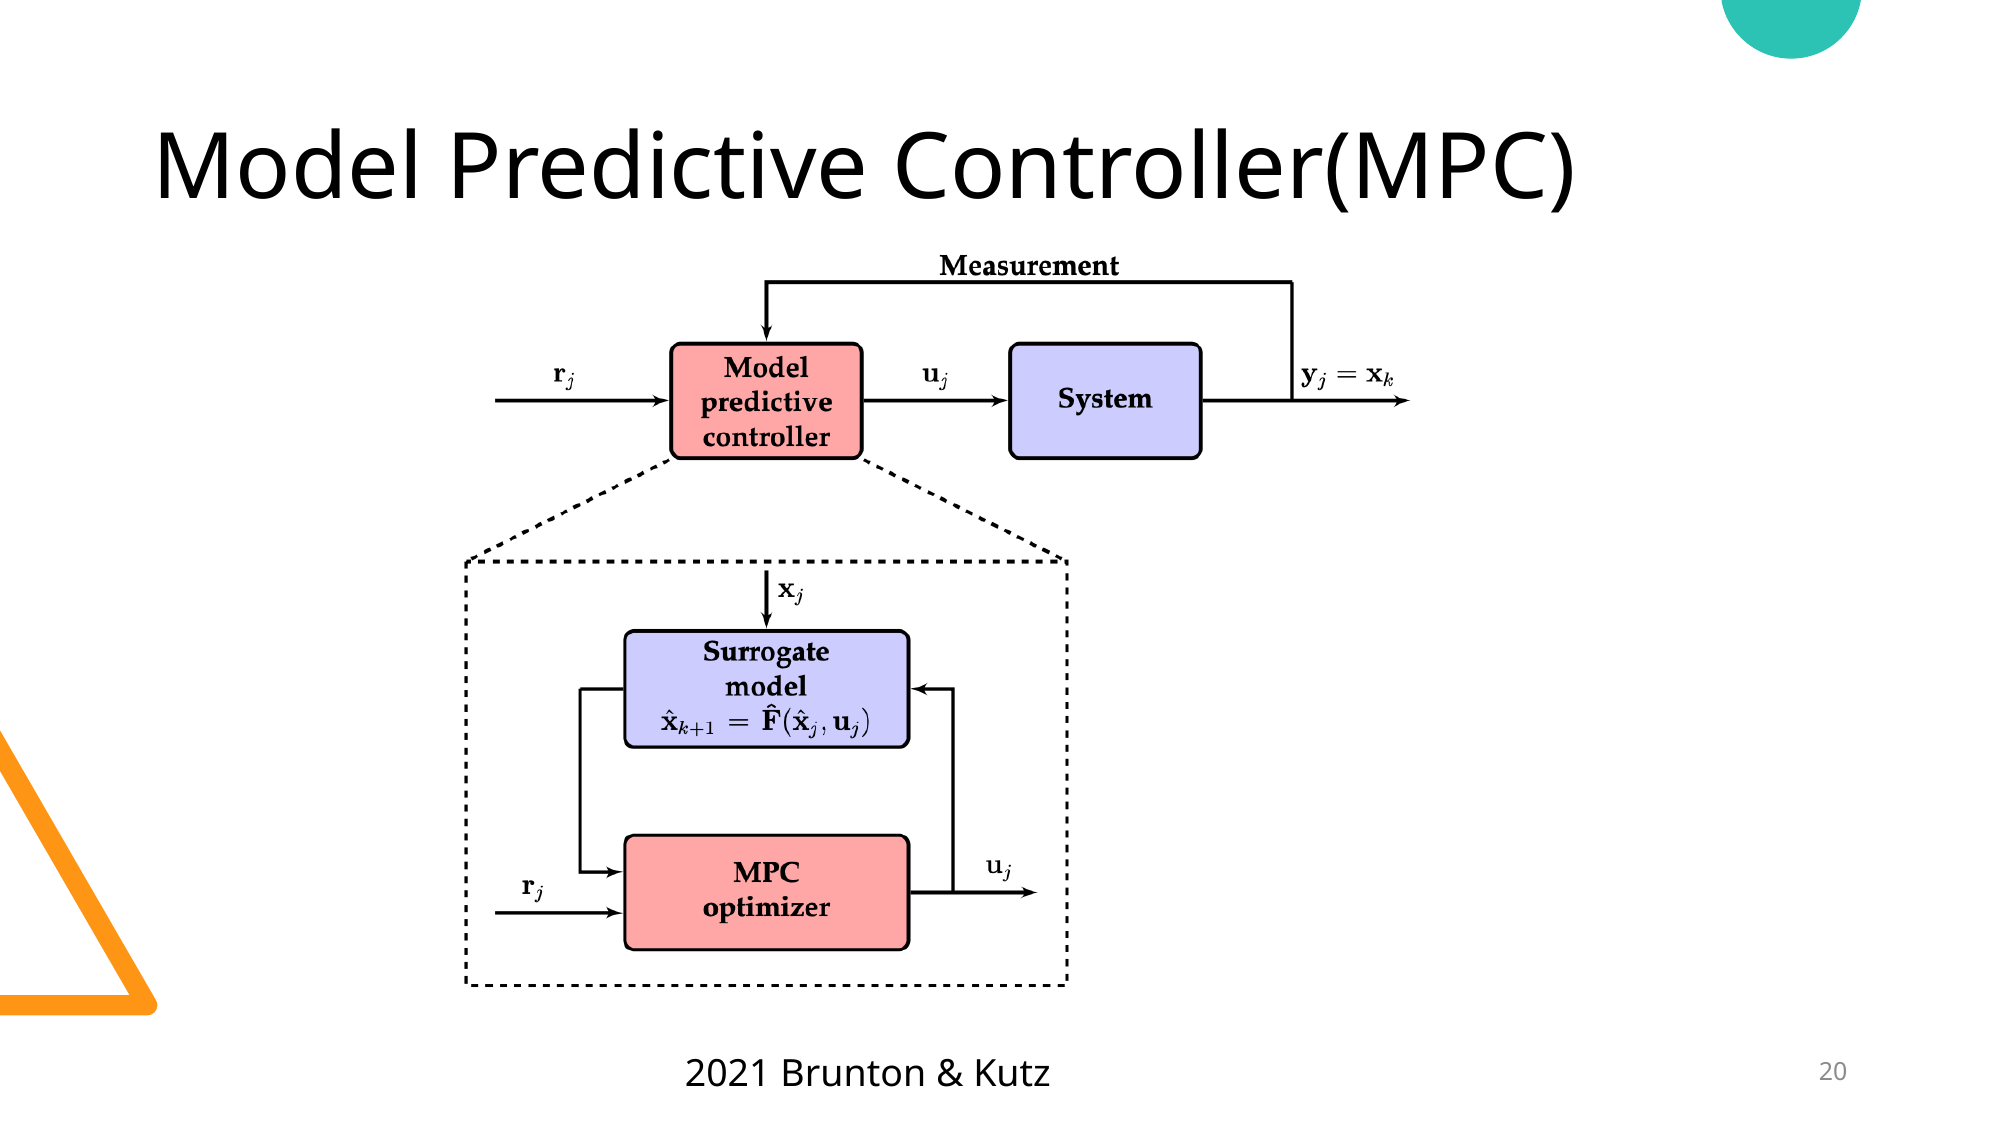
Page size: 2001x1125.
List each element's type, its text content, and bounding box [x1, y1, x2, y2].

title Model Predictive Controller(MPC) [137, 59, 1863, 278]
text_box 2021 Brunton & Kutz [660, 1041, 1172, 1102]
picture [398, 233, 1433, 1019]
slide_number 20 [1412, 1042, 1863, 1103]
